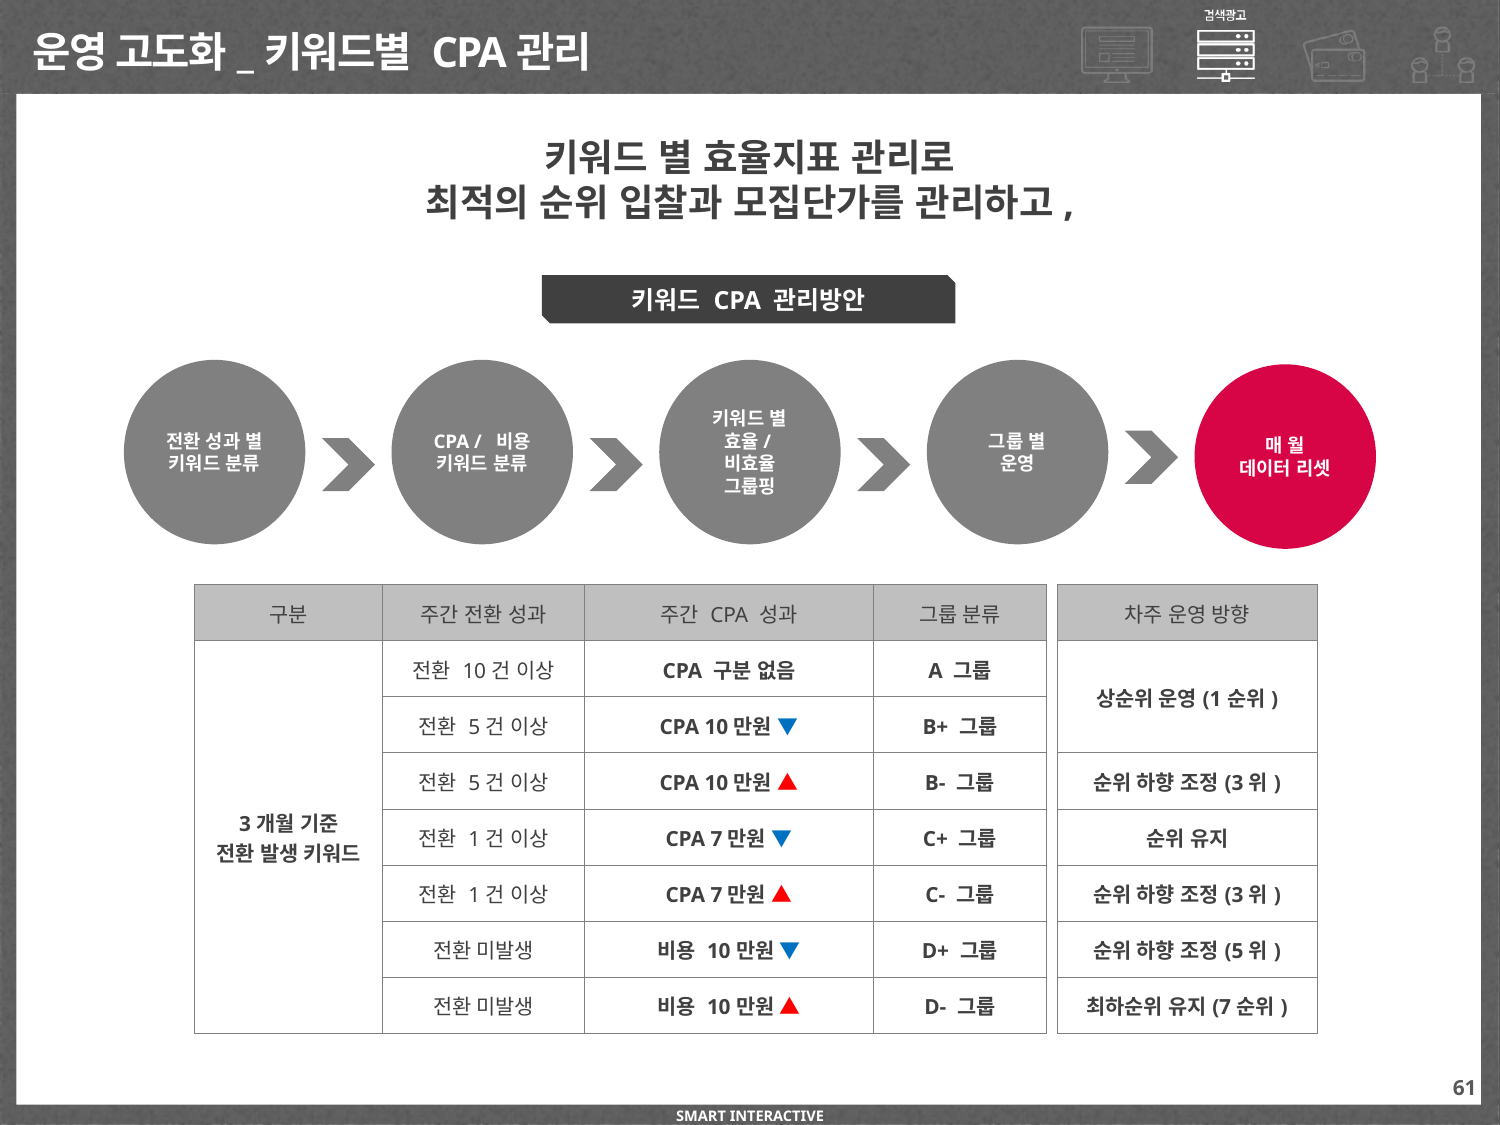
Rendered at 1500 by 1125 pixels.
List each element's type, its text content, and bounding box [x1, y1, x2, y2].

table_header 주간 CPA 성과 [585, 585, 873, 640]
table_cell CPA 10만원 ▼ [585, 697, 873, 752]
picture [1030, 0, 1500, 125]
table_cell B+ 그룹 [874, 697, 1046, 752]
table_header 차주 운영 방향 [1058, 585, 1317, 640]
table_cell 상순위 운영(1순위) [1058, 641, 1317, 752]
table_header 그룹 분류 [874, 585, 1046, 640]
table_cell CPA 7만원 ▼ [585, 810, 873, 865]
table_cell 전환 미발생 [383, 922, 584, 977]
table_cell 전환 10건 이상 [383, 641, 584, 696]
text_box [123, 359, 1377, 550]
table_cell 3개월 기준 전환 발생 키워드 [195, 641, 382, 1033]
table_cell 전환 미발생 [383, 978, 584, 1033]
table_cell 순위 하향 조정(3위) [1058, 866, 1317, 921]
table_cell C- 그룹 [874, 866, 1046, 921]
table_cell 비용 10만원 ▲ [585, 978, 873, 1033]
text_box 키워드 CPA 관리방안 [539, 272, 958, 326]
table_cell 전환 5건 이상 [383, 753, 584, 809]
table_cell 순위 유지 [1058, 810, 1317, 865]
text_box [0, 0, 1024, 94]
table_cell C+ 그룹 [874, 810, 1046, 865]
table_cell 순위 하향 조정(3위) [1058, 753, 1317, 809]
table_cell CPA 7만원 ▲ [585, 866, 873, 921]
table_cell 전환 5건 이상 [383, 697, 584, 752]
table_cell CPA 10만원 ▲ [585, 753, 873, 809]
table_cell A 그룹 [874, 641, 1046, 696]
table_cell 순위 하향 조정(5위) [1058, 922, 1317, 977]
table_header 구분 [195, 585, 382, 640]
table_cell B- 그룹 [874, 753, 1046, 809]
table_cell D- 그룹 [874, 978, 1046, 1033]
table_cell D+ 그룹 [874, 922, 1046, 977]
table_header 주간 전환 성과 [383, 585, 584, 640]
table_cell 비용 10만원 ▼ [585, 922, 873, 977]
table_cell 전환 1건 이상 [383, 866, 584, 921]
text_box 키워드 별 효율지표 관리로 최적의 순위 입찰과 모집단가를 관리하고, [17, 126, 1483, 232]
table_cell CPA 구분 없음 [585, 641, 873, 696]
table_cell 최하순위 유지(7순위) [1058, 978, 1317, 1033]
table_cell 전환 1건 이상 [383, 810, 584, 865]
